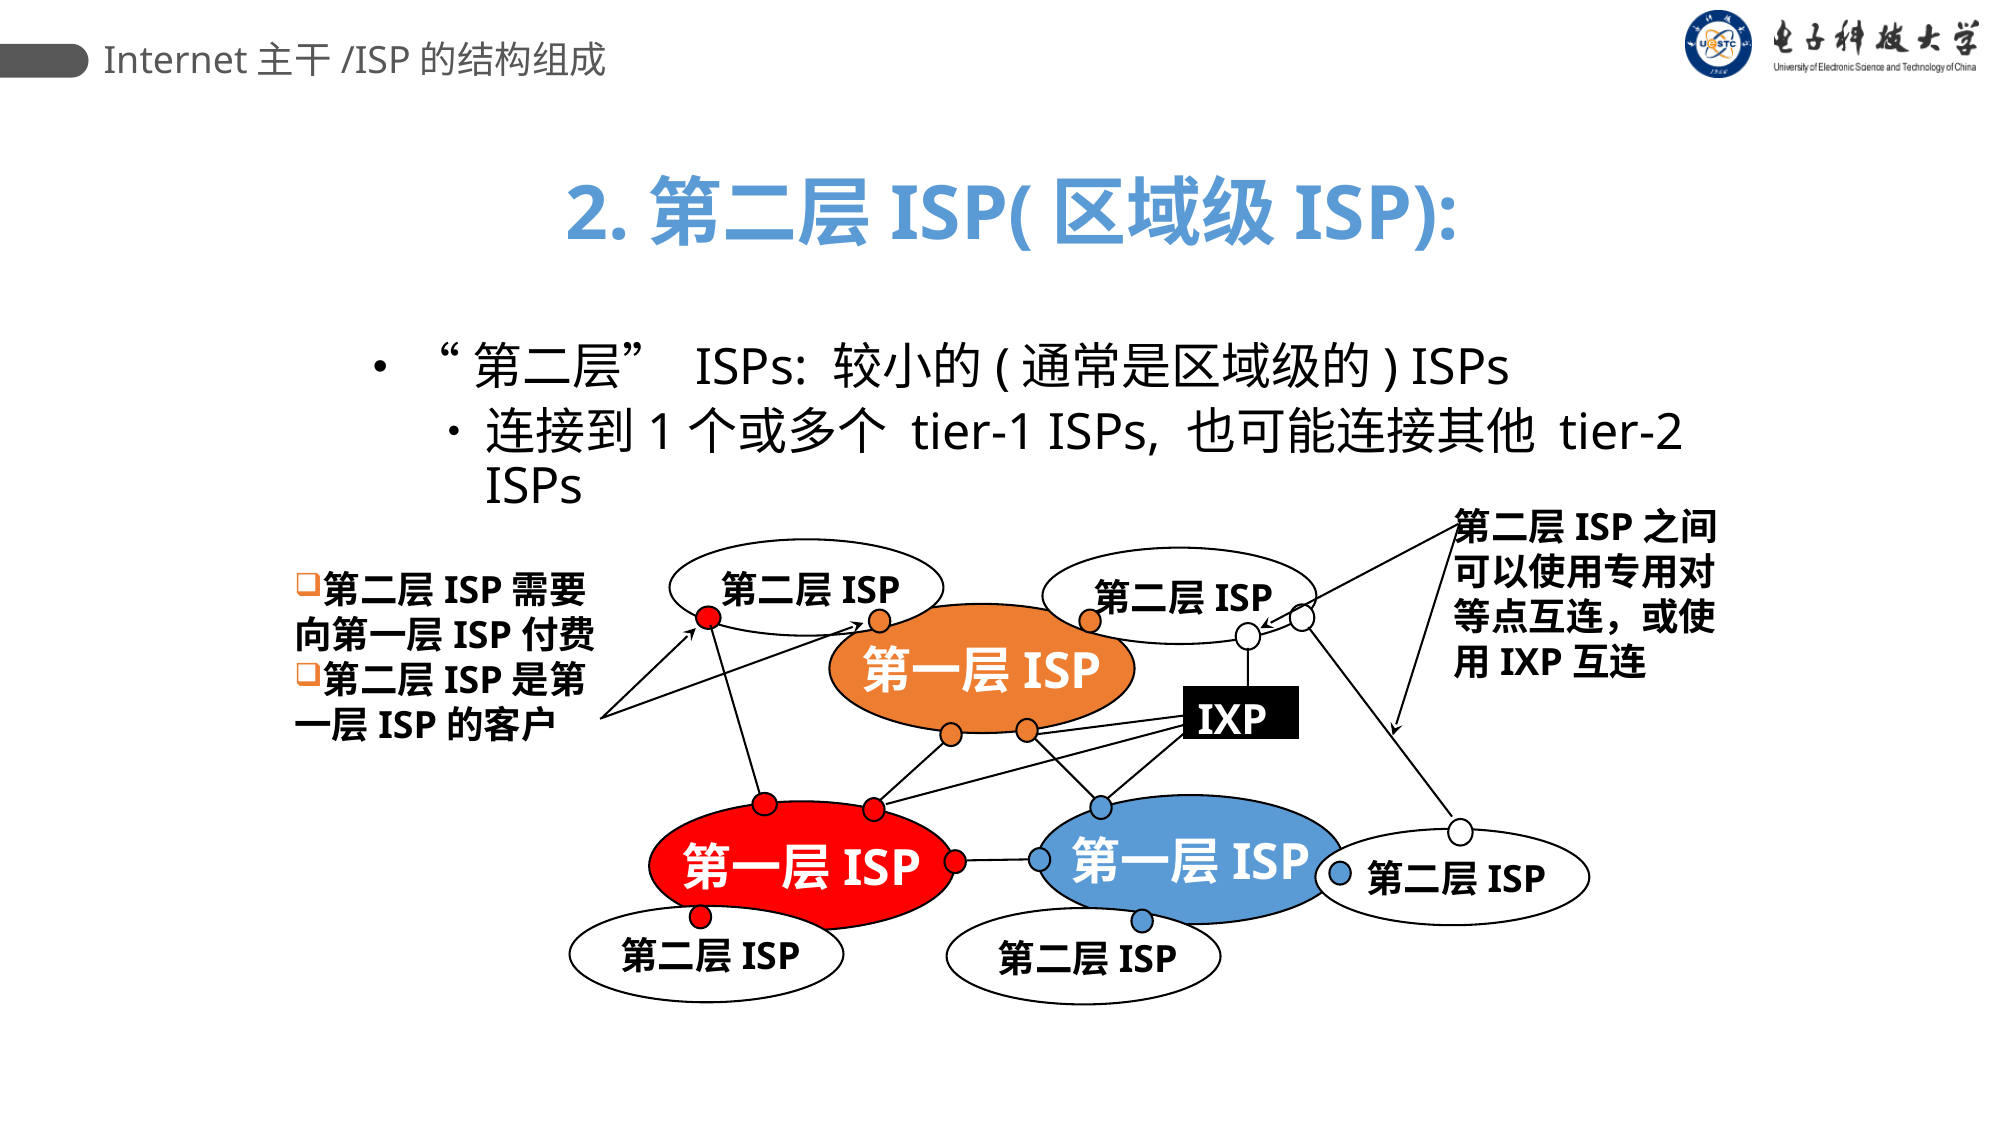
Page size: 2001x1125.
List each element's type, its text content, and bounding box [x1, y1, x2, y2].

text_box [279, 558, 864, 756]
text_box Internet主干/ISP的结构组成 [103, 36, 641, 81]
text_box “第二层” ISPs: 较小的(通常是区域级的) ISPs 连接到1个或多个 tier-1 ISPs, 也可能连接其他 tier-2 ISPs [357, 334, 1743, 485]
text_box [380, 80, 1656, 269]
picture [1685, 10, 1979, 78]
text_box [569, 539, 1590, 1005]
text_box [1235, 495, 1734, 846]
text_box 2.第二层ISP(区域级ISP): [550, 166, 1487, 263]
